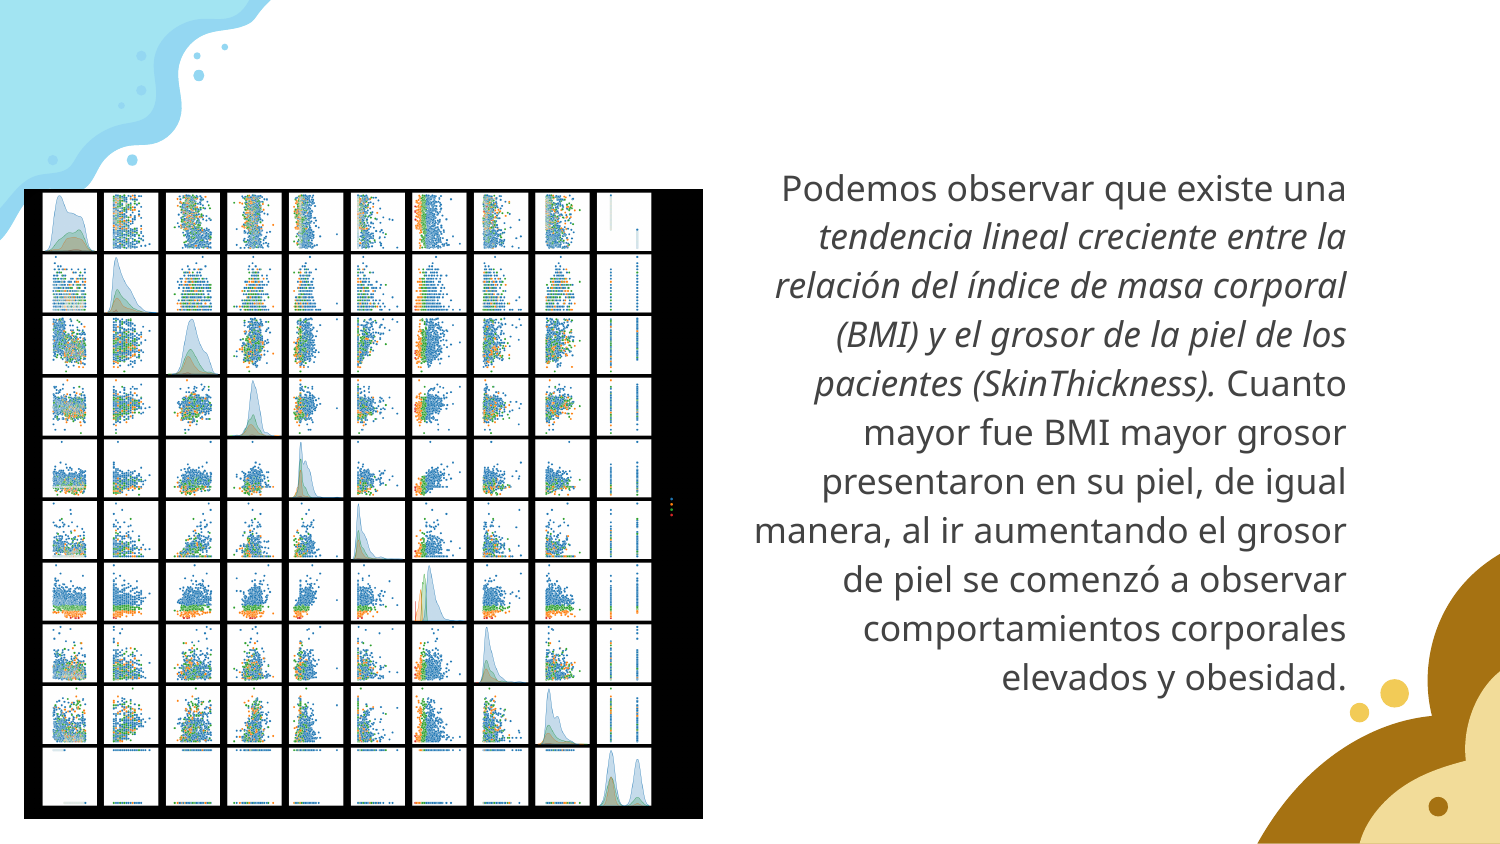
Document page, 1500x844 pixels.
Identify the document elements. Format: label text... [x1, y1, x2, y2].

title Podemos observar que existe una tendencia lineal creciente entre la relación del índice de masa corporal (BMI) y el grosor de la piel de los pacientes (SkinThickness). Cuanto mayor fue BMI mayor grosor presentaron en su piel, de igual manera, al ir aumentando el grosor de piel se comenzó a observar comportamientos corporales elevados y obesidad. [736, 144, 1363, 819]
picture [24, 189, 703, 819]
